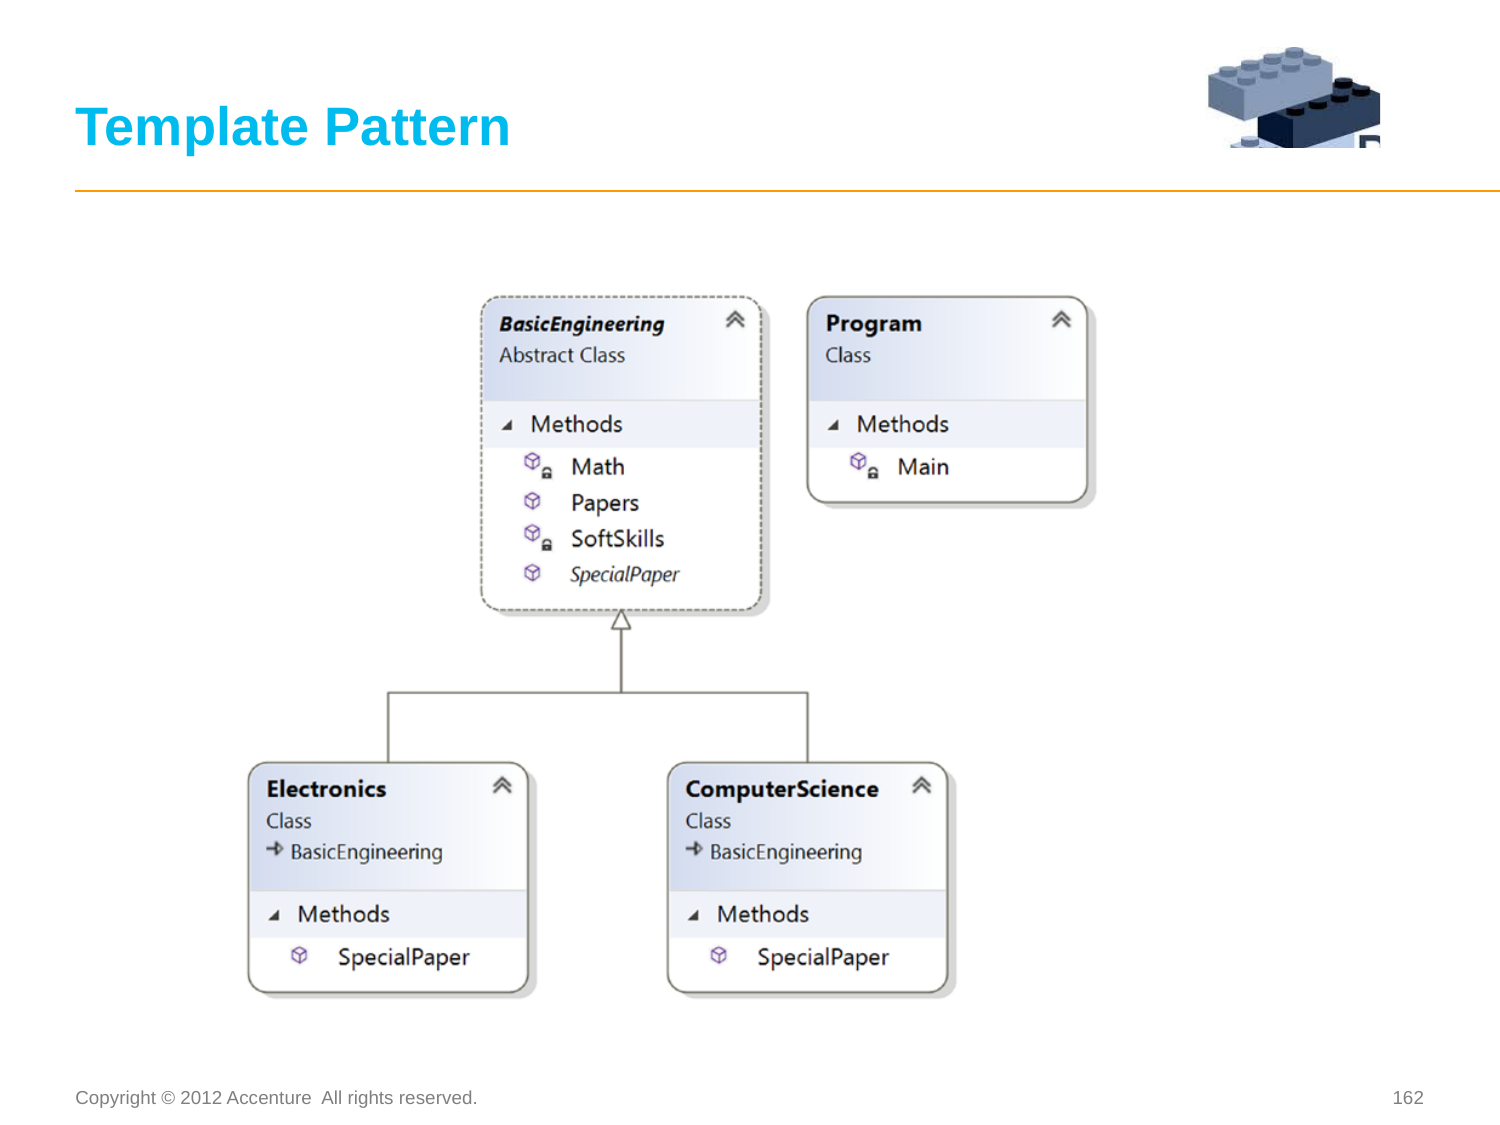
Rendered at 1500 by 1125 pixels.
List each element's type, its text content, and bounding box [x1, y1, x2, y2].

picture [237, 287, 1101, 1008]
title Template Pattern [75, 27, 1422, 157]
